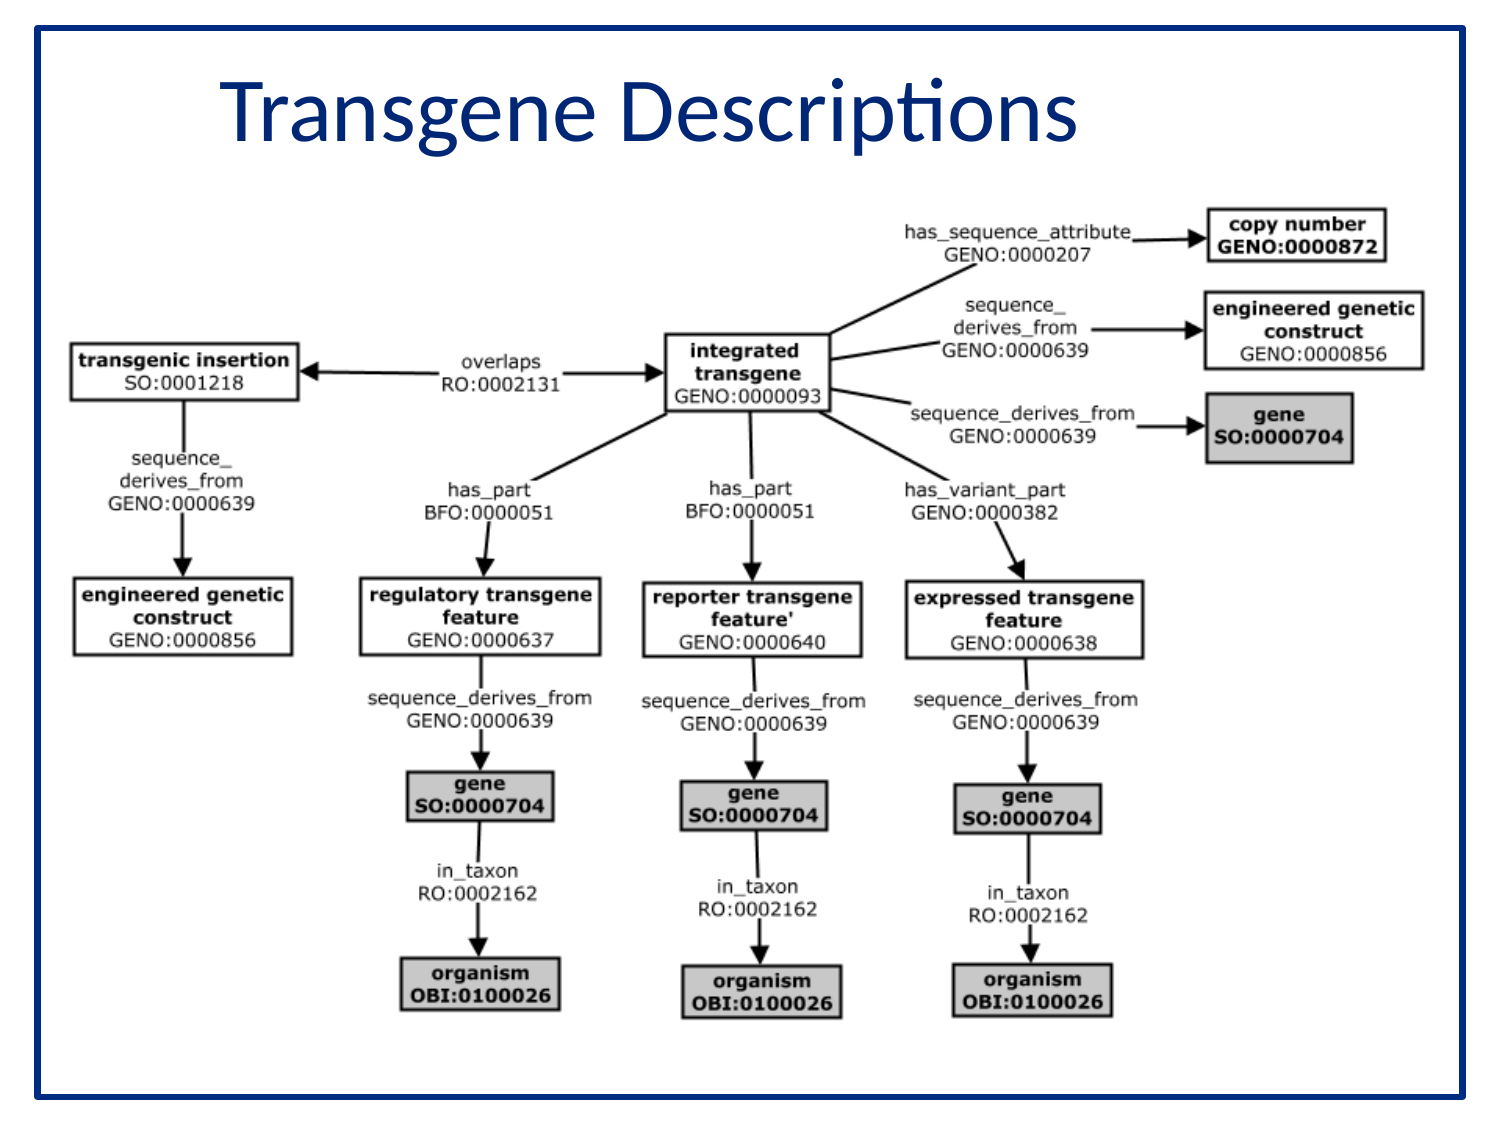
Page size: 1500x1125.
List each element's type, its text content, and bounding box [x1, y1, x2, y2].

text_box [35, 26, 1464, 1099]
picture [66, 200, 1427, 1039]
title Transgene Descriptions [0, 10, 1325, 199]
